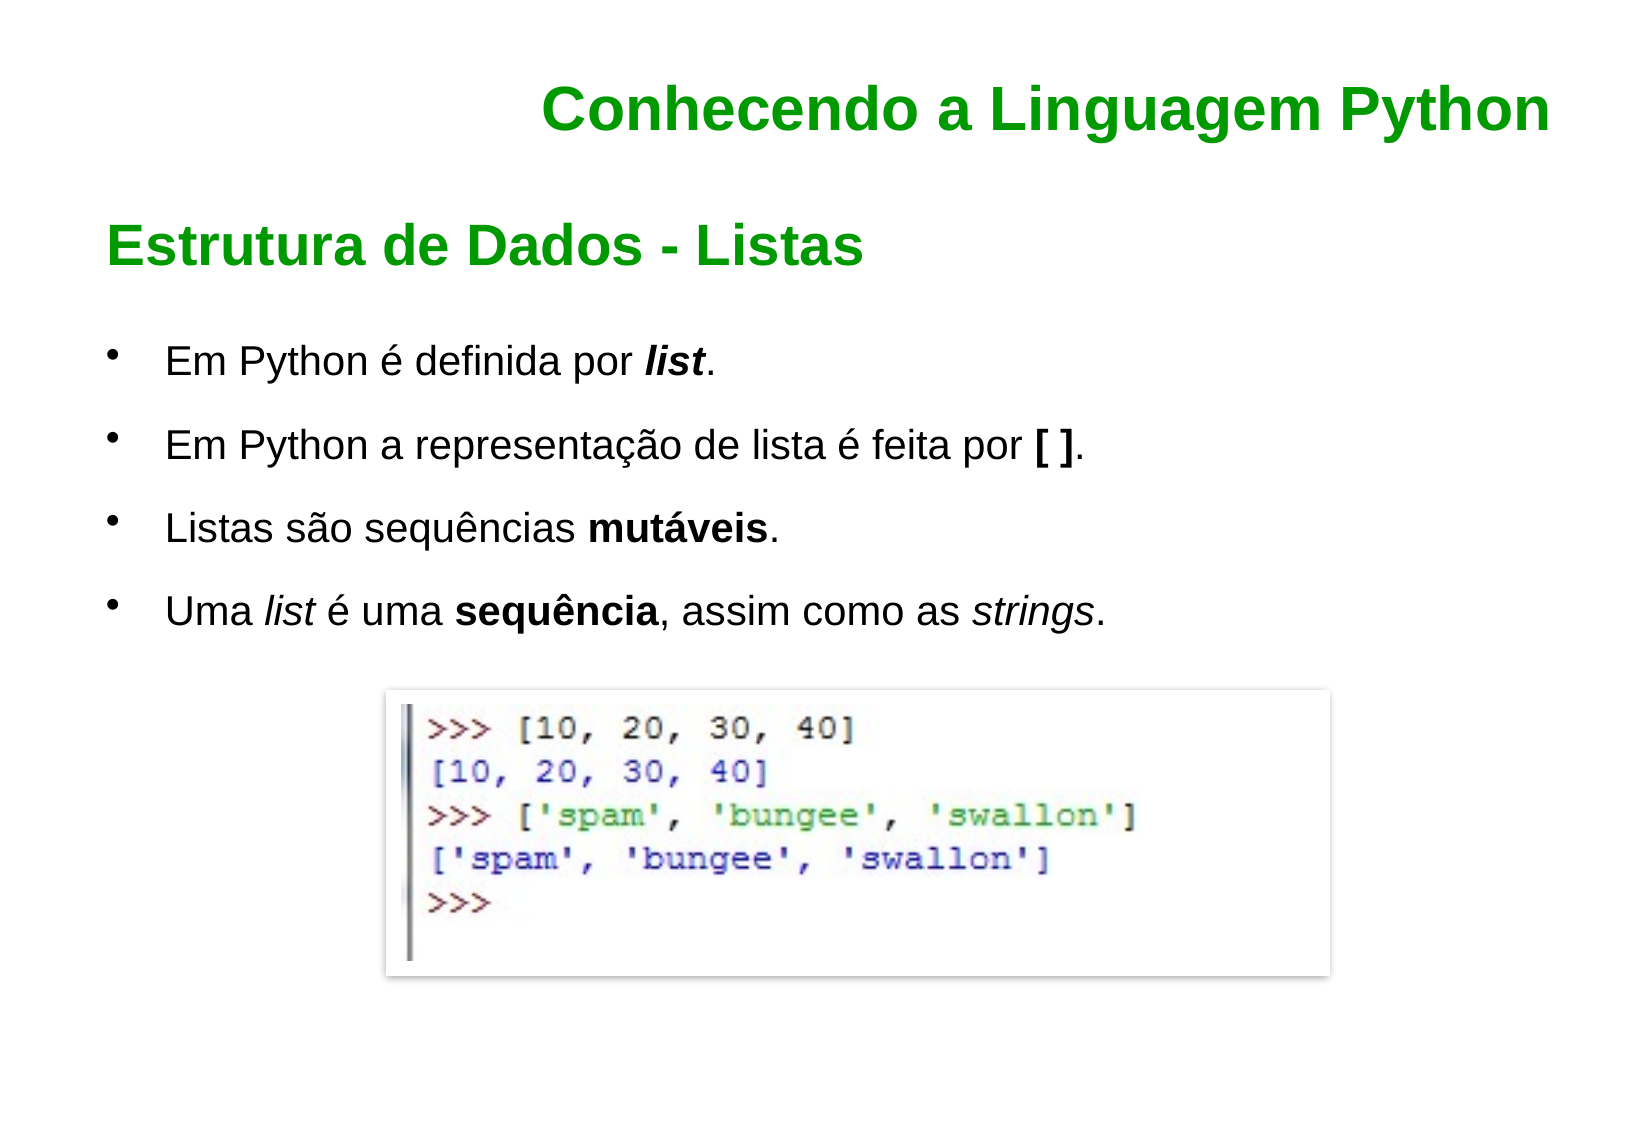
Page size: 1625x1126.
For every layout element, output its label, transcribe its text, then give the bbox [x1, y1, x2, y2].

text_box Em Python é definida por list. Em Python a representação de lista é feita por [ ]. Listas são sequências mutáveis. Uma list é uma sequência, assim como as strings. [91, 301, 1569, 943]
text_box [68, 299, 1571, 941]
text_box Estrutura de Dados - Listas [91, 184, 1571, 299]
picture [400, 704, 1316, 962]
text_box Conhecendo a Linguagem Python [490, 47, 1569, 164]
